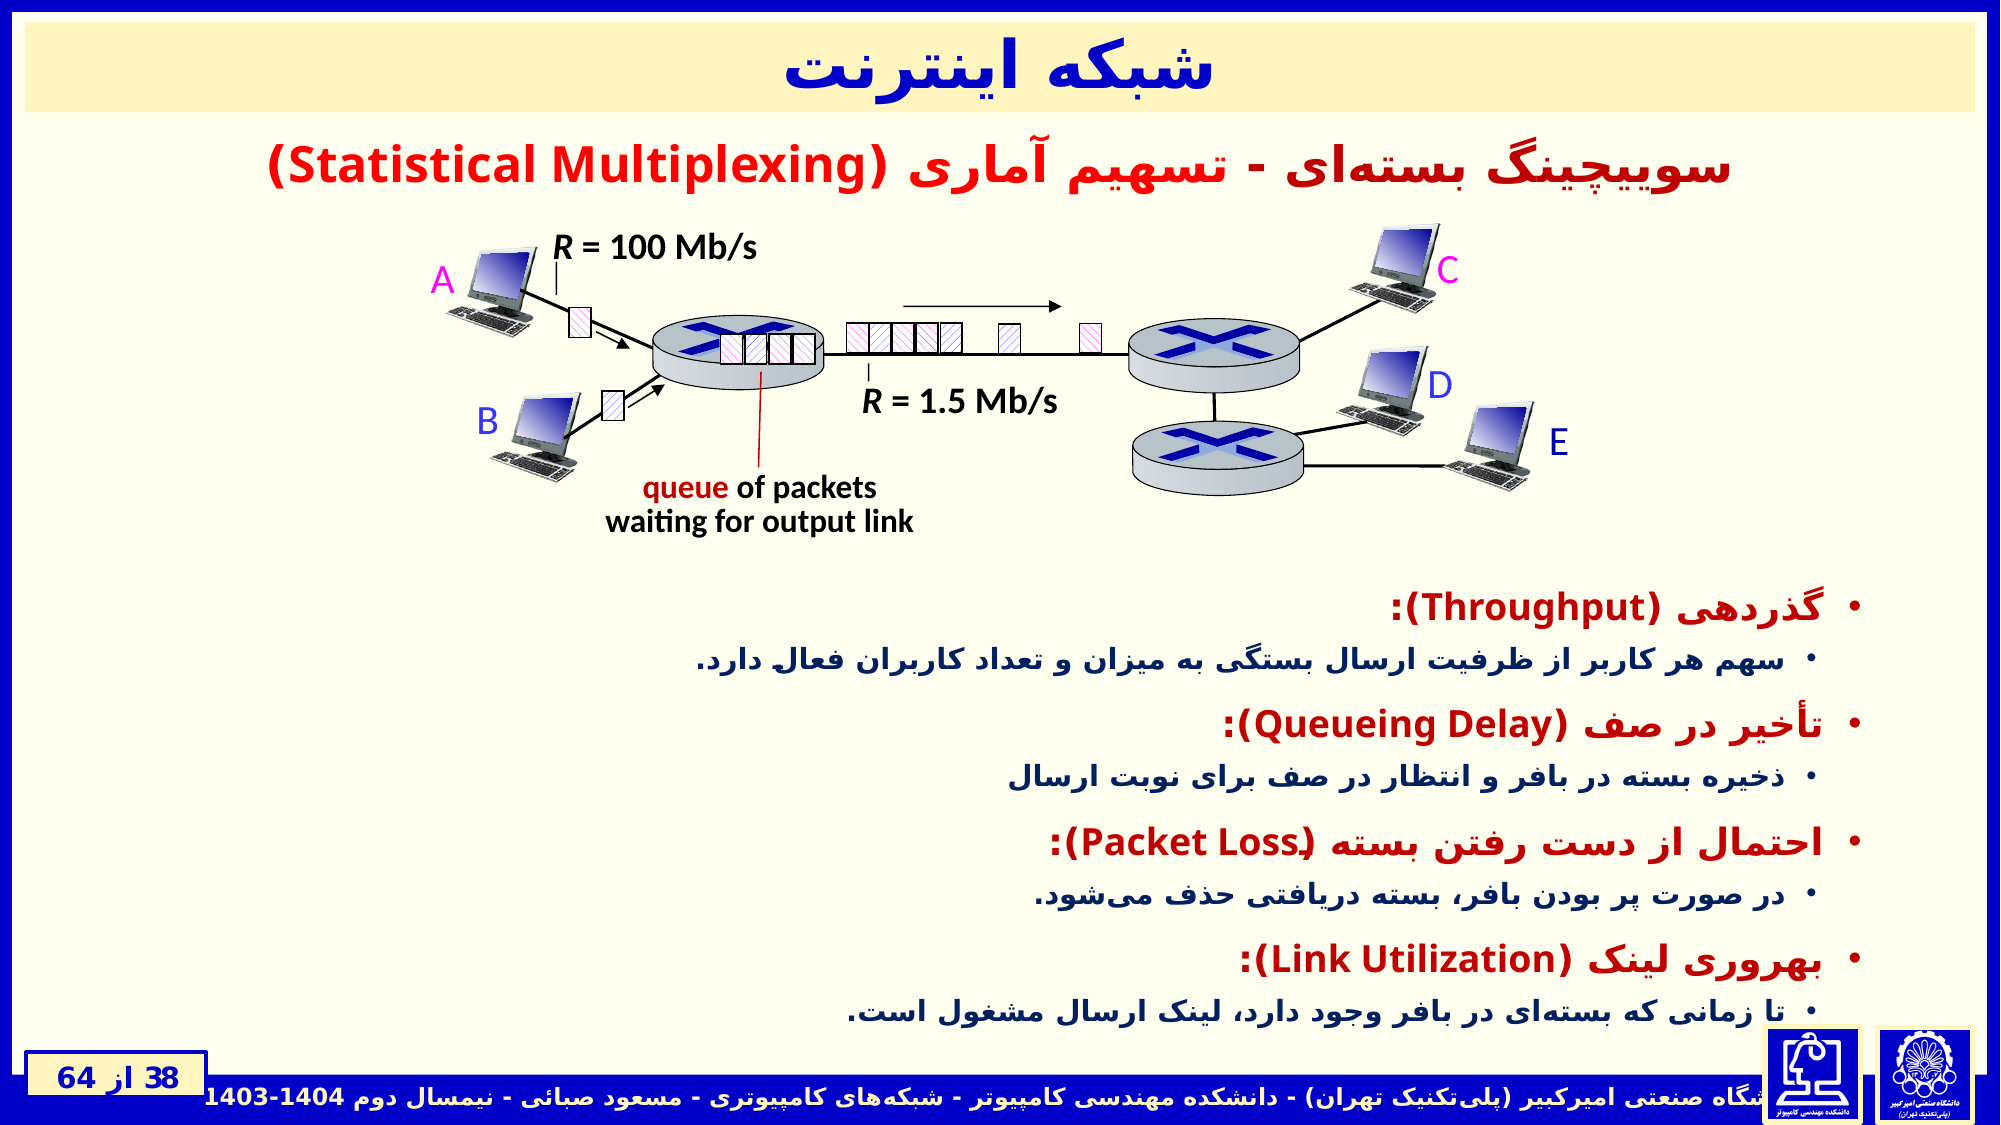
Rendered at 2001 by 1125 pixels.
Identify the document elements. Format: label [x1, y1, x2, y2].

text_box [0, 0, 2000, 1125]
